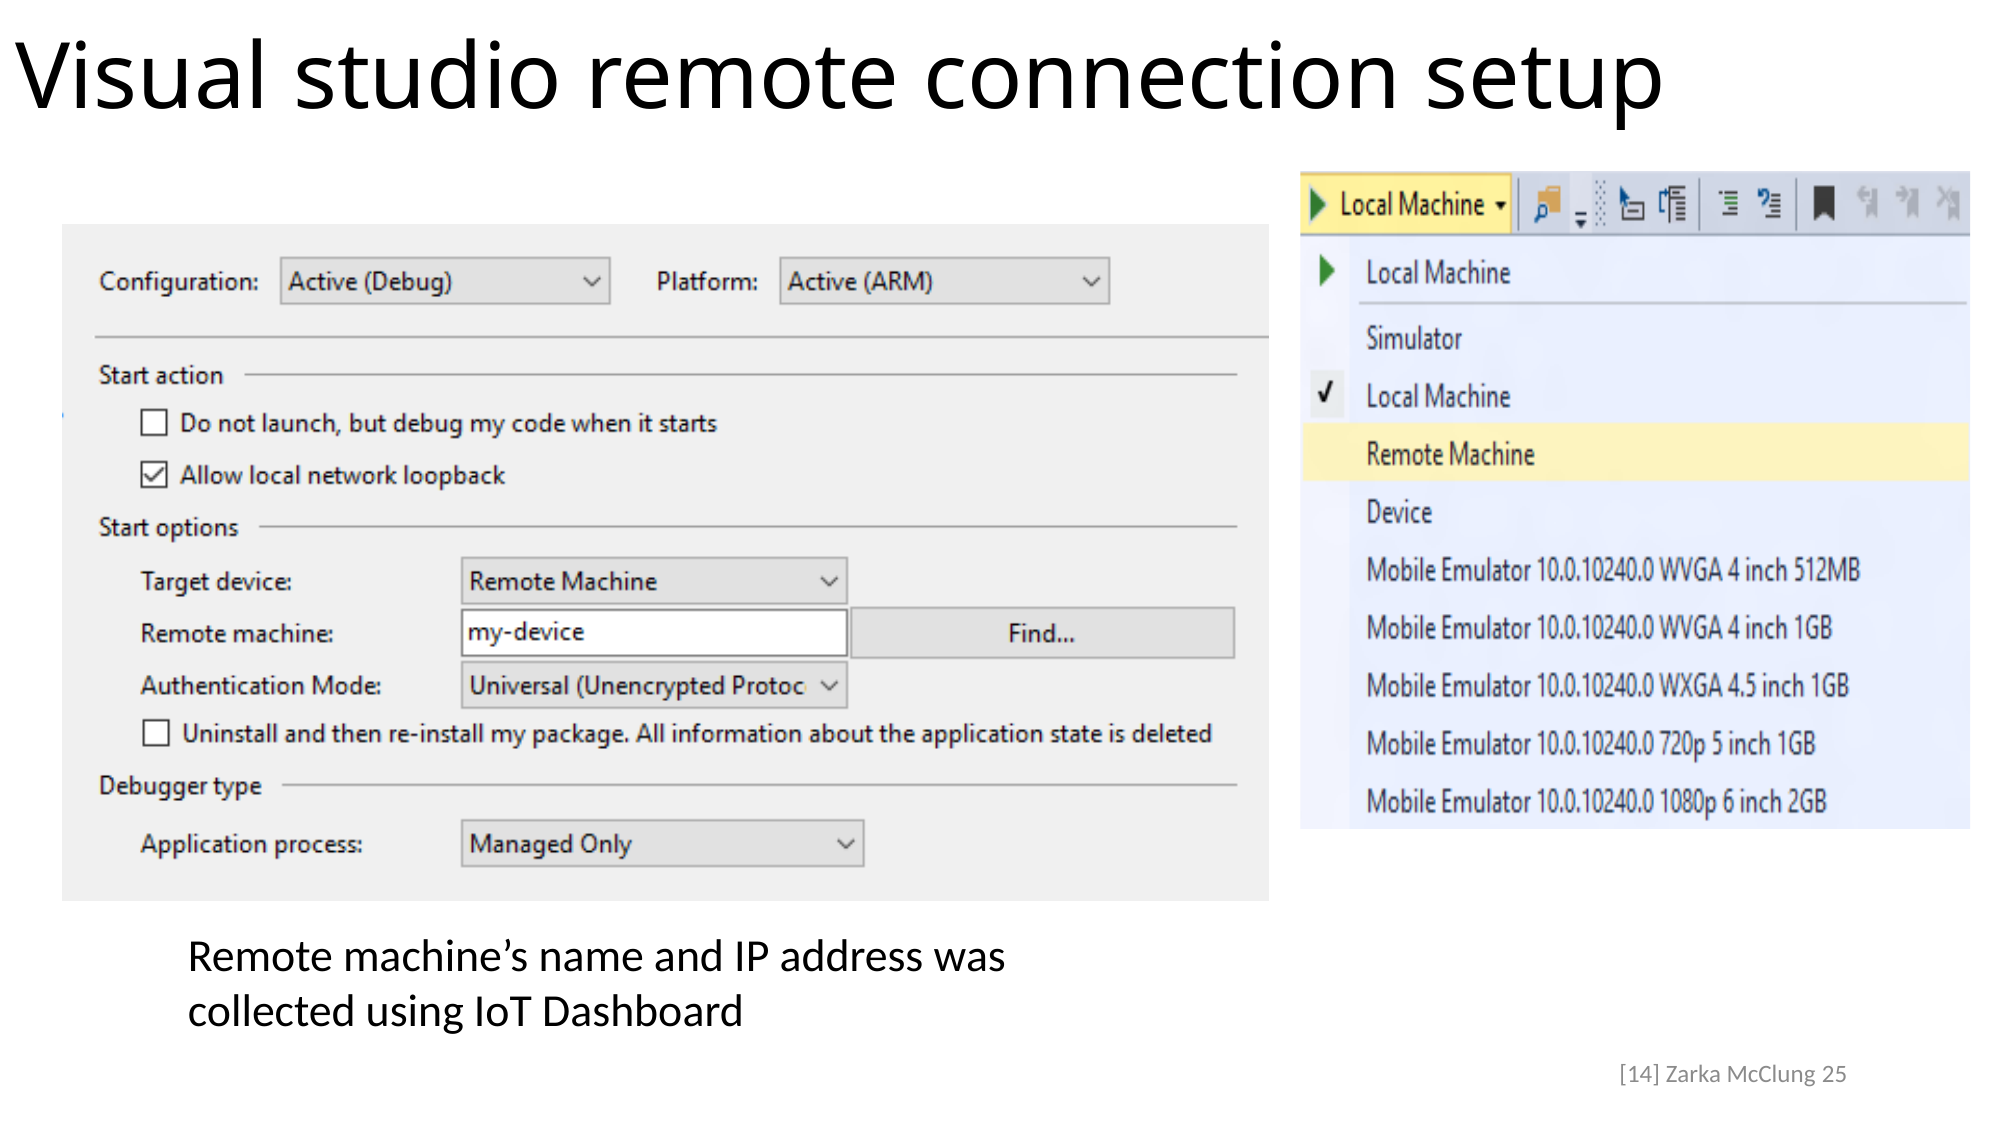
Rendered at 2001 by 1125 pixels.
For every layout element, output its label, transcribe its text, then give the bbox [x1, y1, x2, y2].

picture [1300, 171, 1971, 829]
slide_number [14] Zarka McClung 25 [1412, 1042, 1863, 1103]
picture [62, 224, 1269, 901]
text_box Remote machine’s name and IP address was collected using IoT Dashboard [173, 918, 1191, 1044]
title Visual studio remote connection setup [0, 4, 1725, 153]
